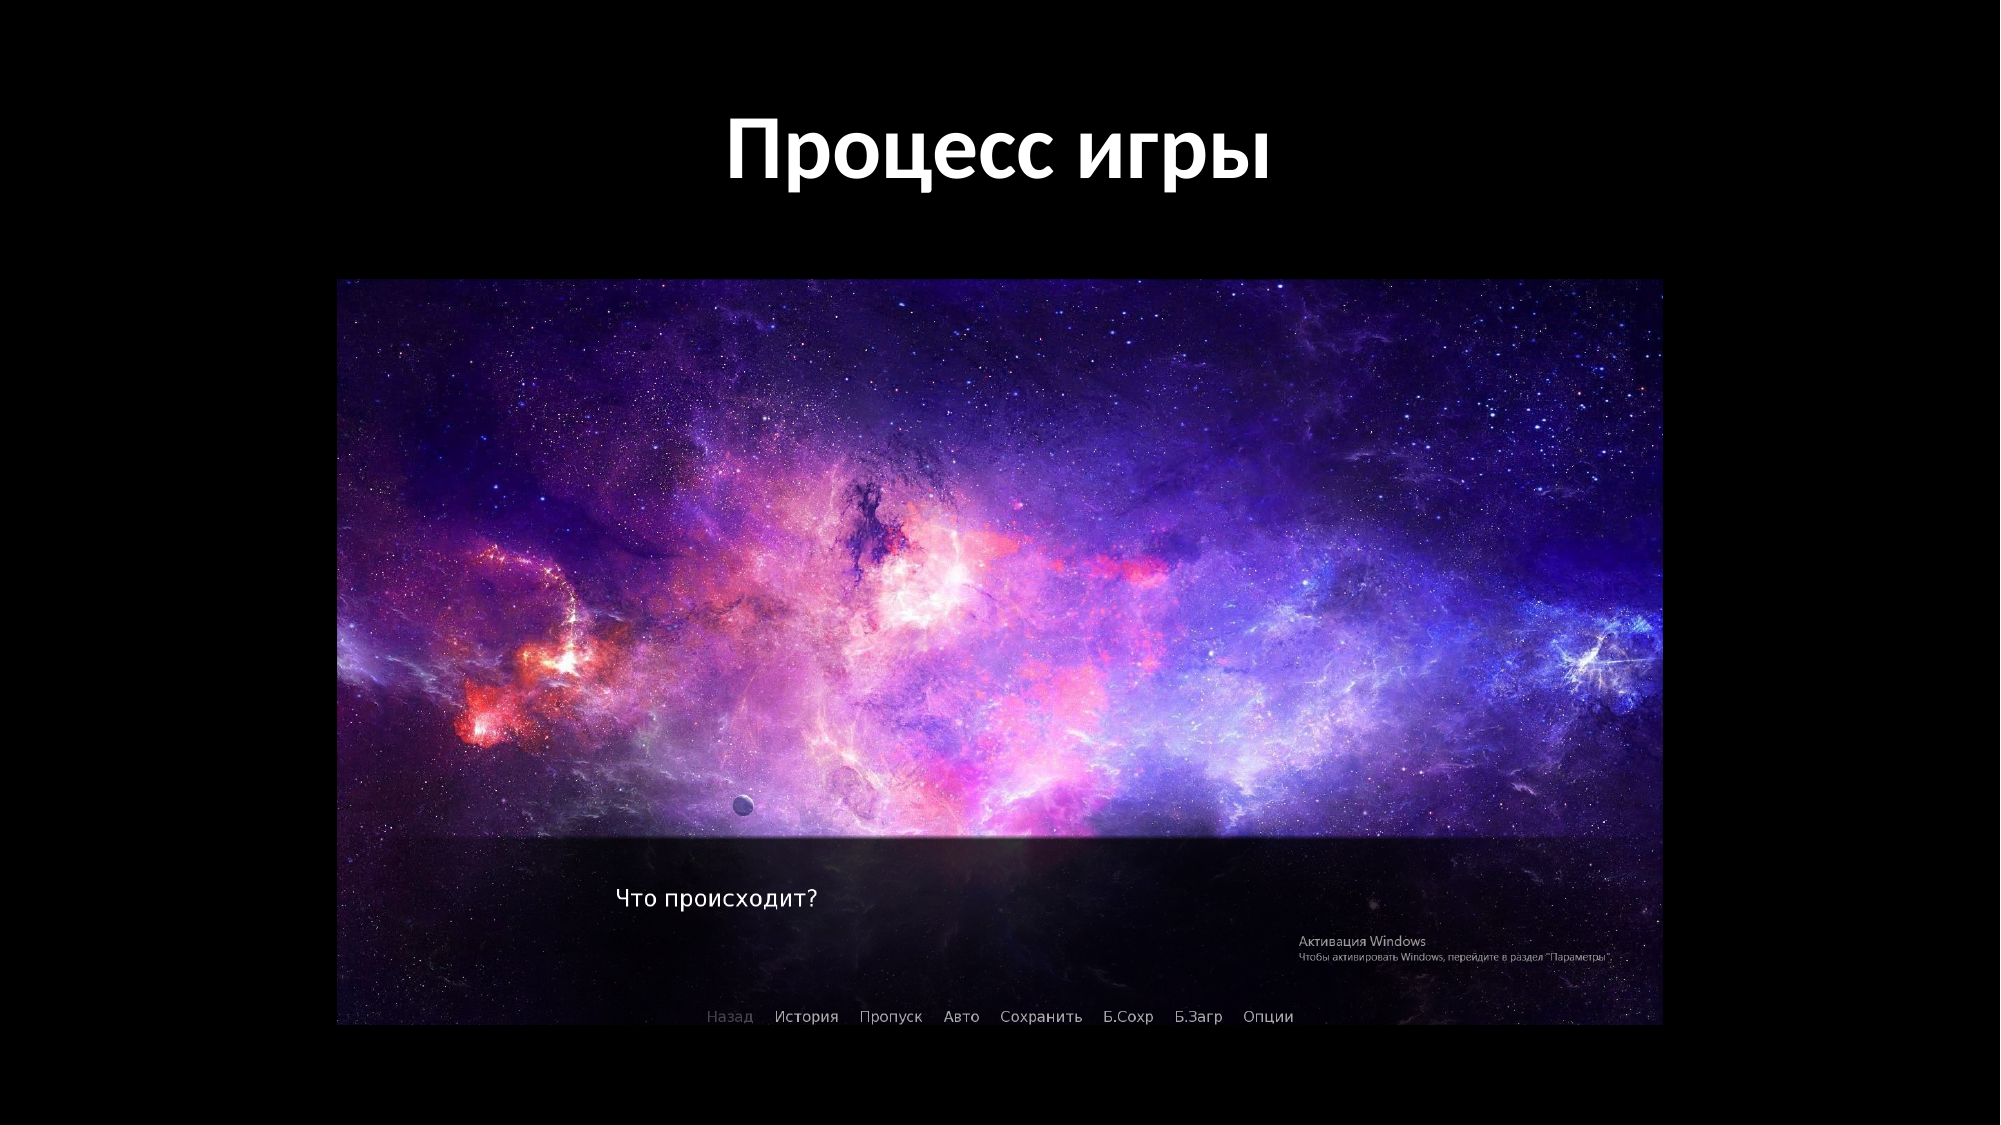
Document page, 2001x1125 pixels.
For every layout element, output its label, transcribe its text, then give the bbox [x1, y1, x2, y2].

picture [336, 279, 1663, 1025]
title Процесс игры [366, 92, 1634, 279]
